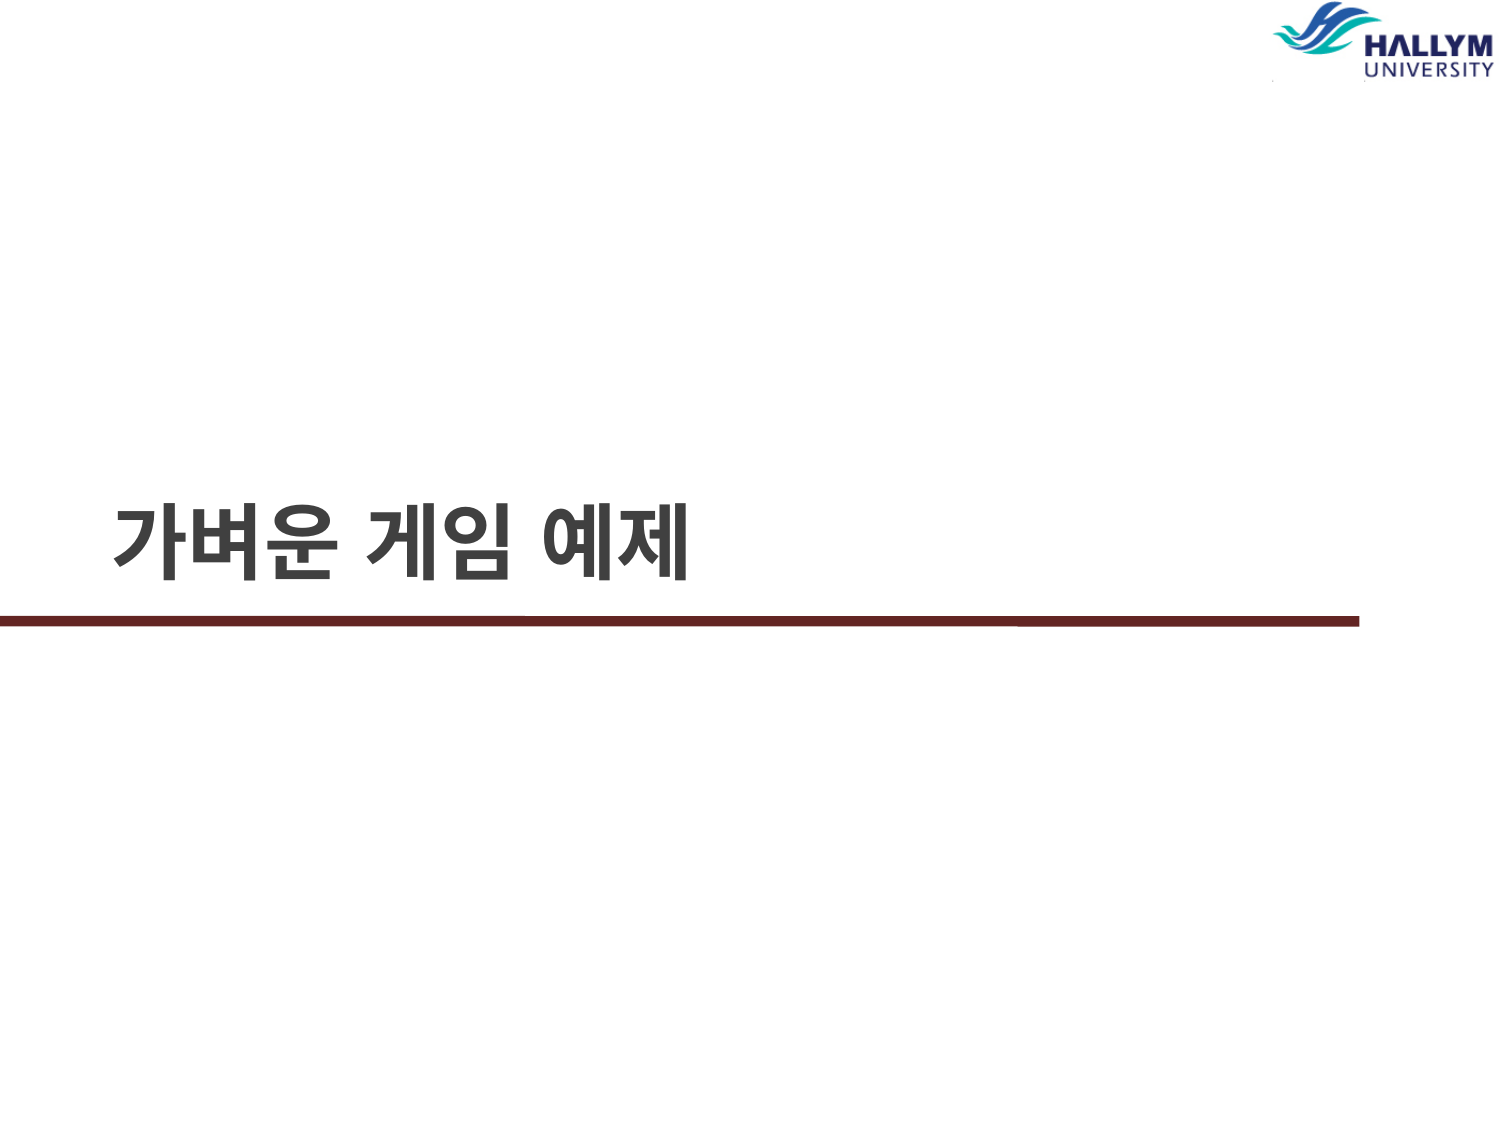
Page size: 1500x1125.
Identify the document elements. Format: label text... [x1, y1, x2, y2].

title 가벼운 게임 예제 [82, 356, 1357, 598]
picture [1269, 0, 1500, 82]
